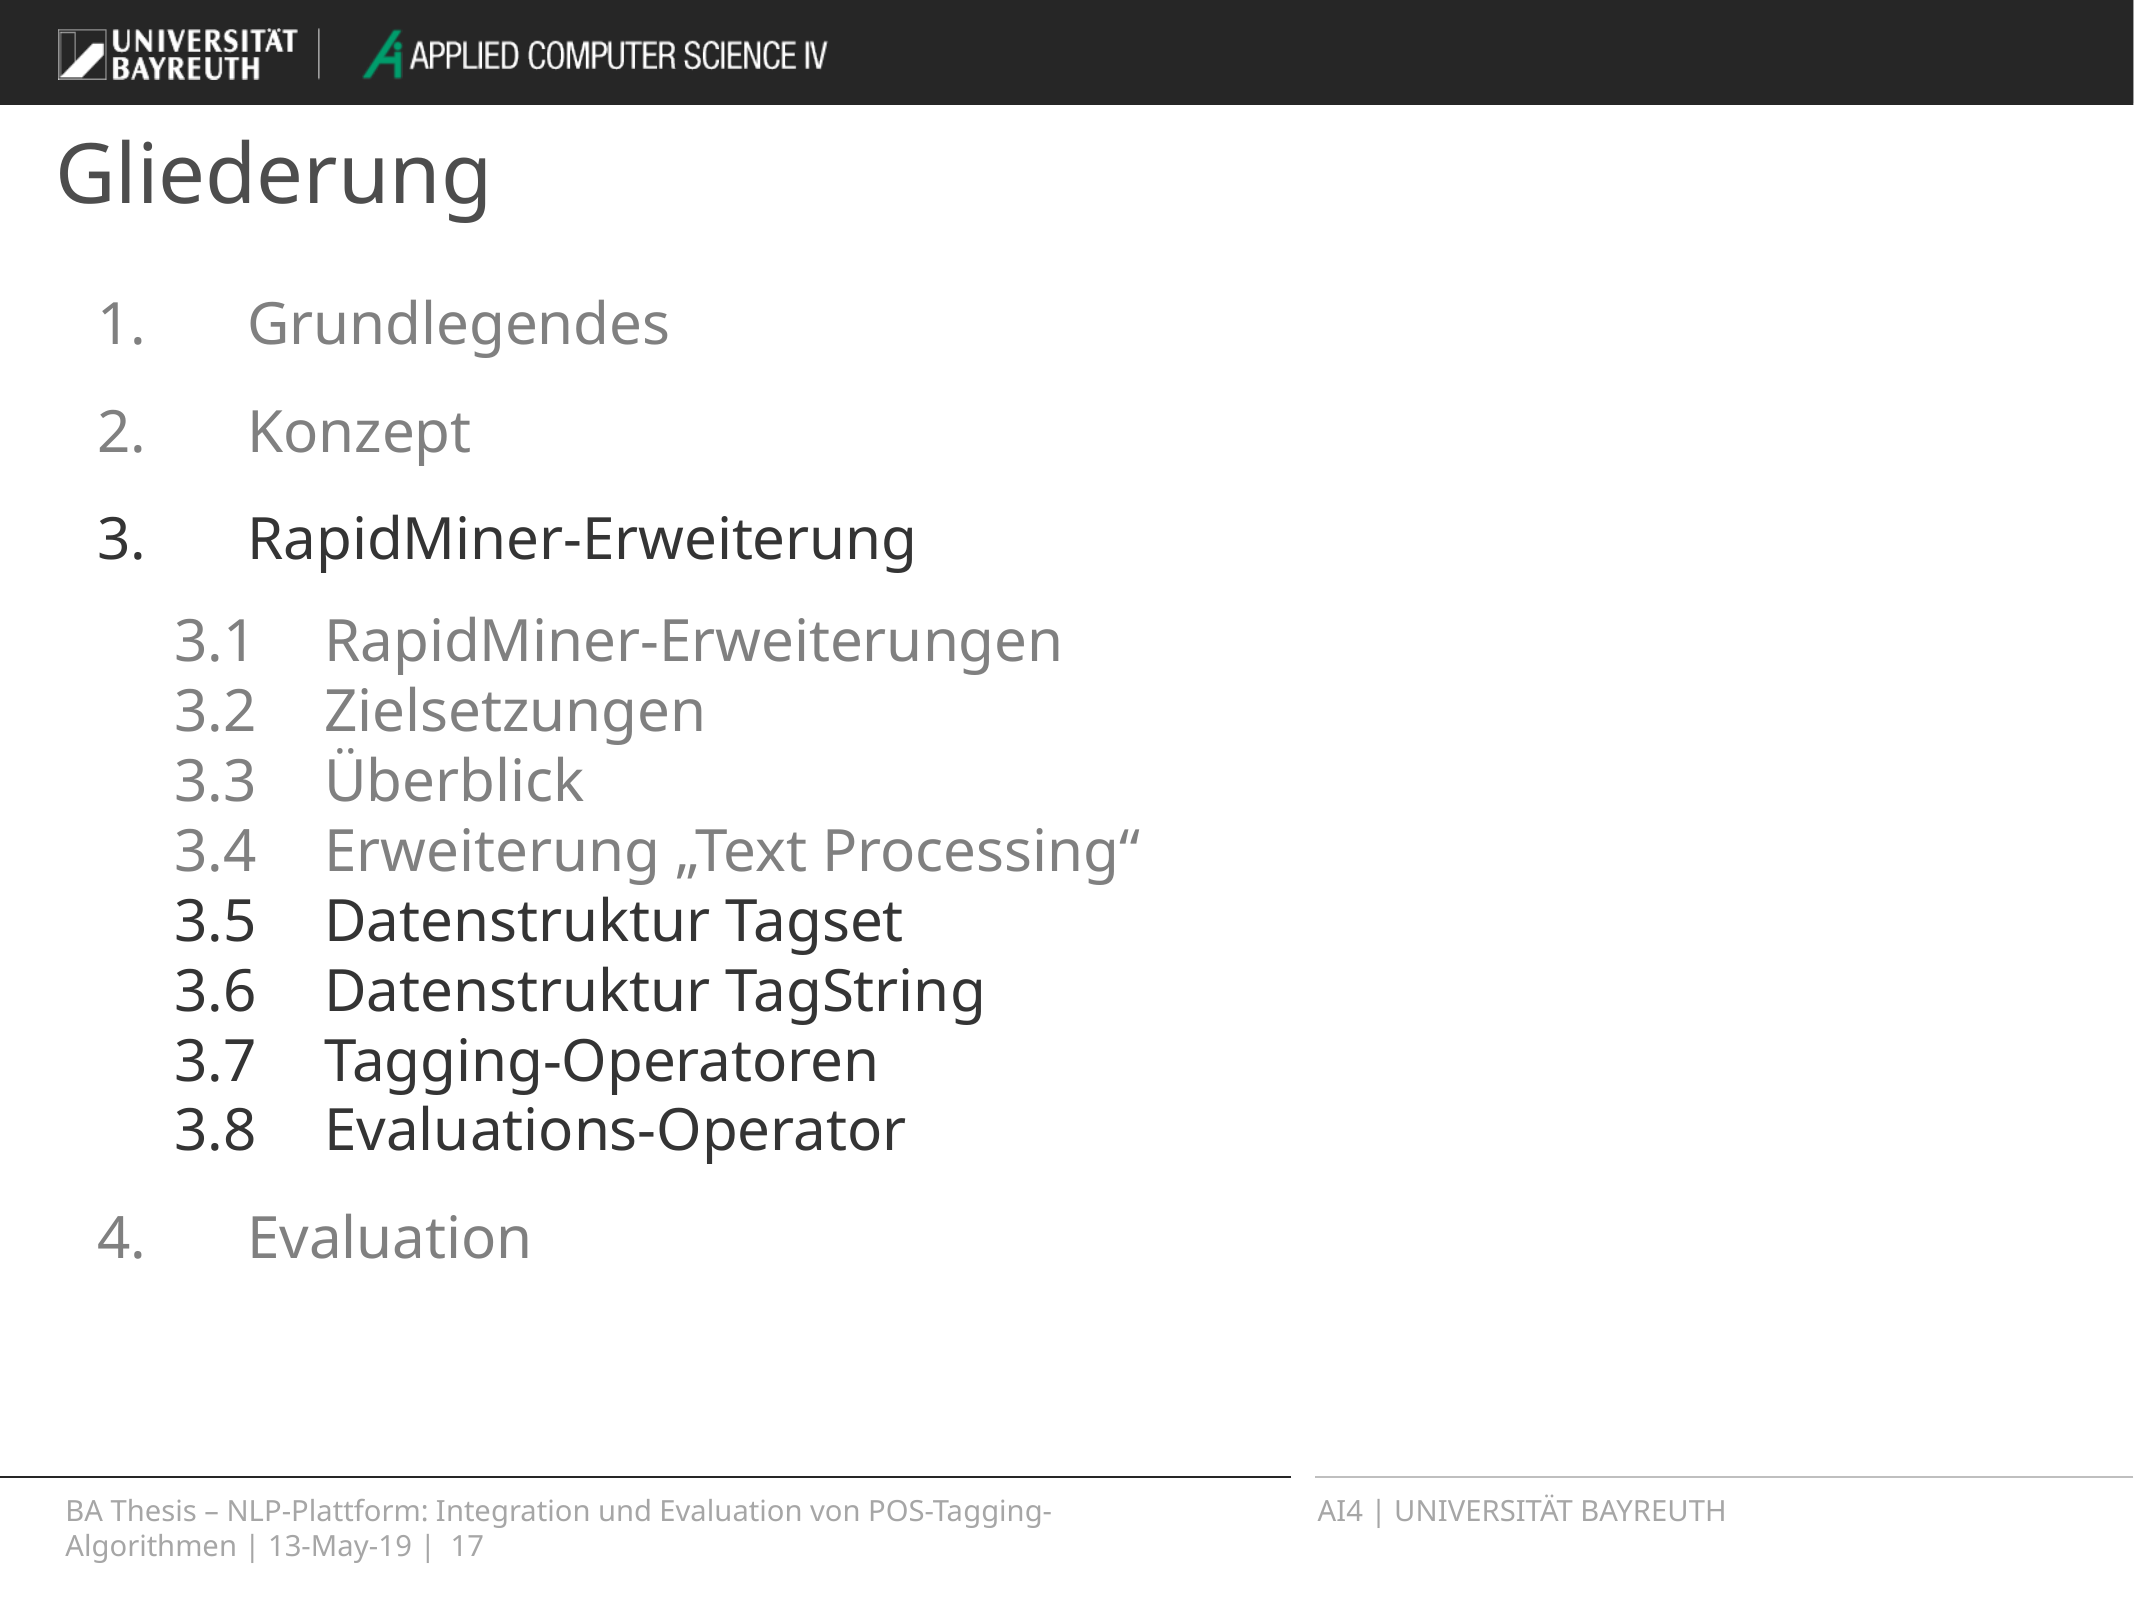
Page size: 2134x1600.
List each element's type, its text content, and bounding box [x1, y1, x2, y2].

list 1. Grundlegendes 2. Konzept 3. RapidMiner-Erweiterung 3.1 RapidMiner-Erweiterungen 3.2 Zielsetzungen 3.3 Überblick 3.4 Erweiterung „Text Processing“ 3.5 Datenstruktur Tagset 3.6 Datenstruktur TagString 3.7 Tagging-Operatoren 3.8 Evaluations-Operator 4. Evaluation [49, 280, 2036, 1427]
picture [357, 27, 831, 82]
picture [58, 28, 335, 80]
title Gliederung [49, 107, 2040, 233]
